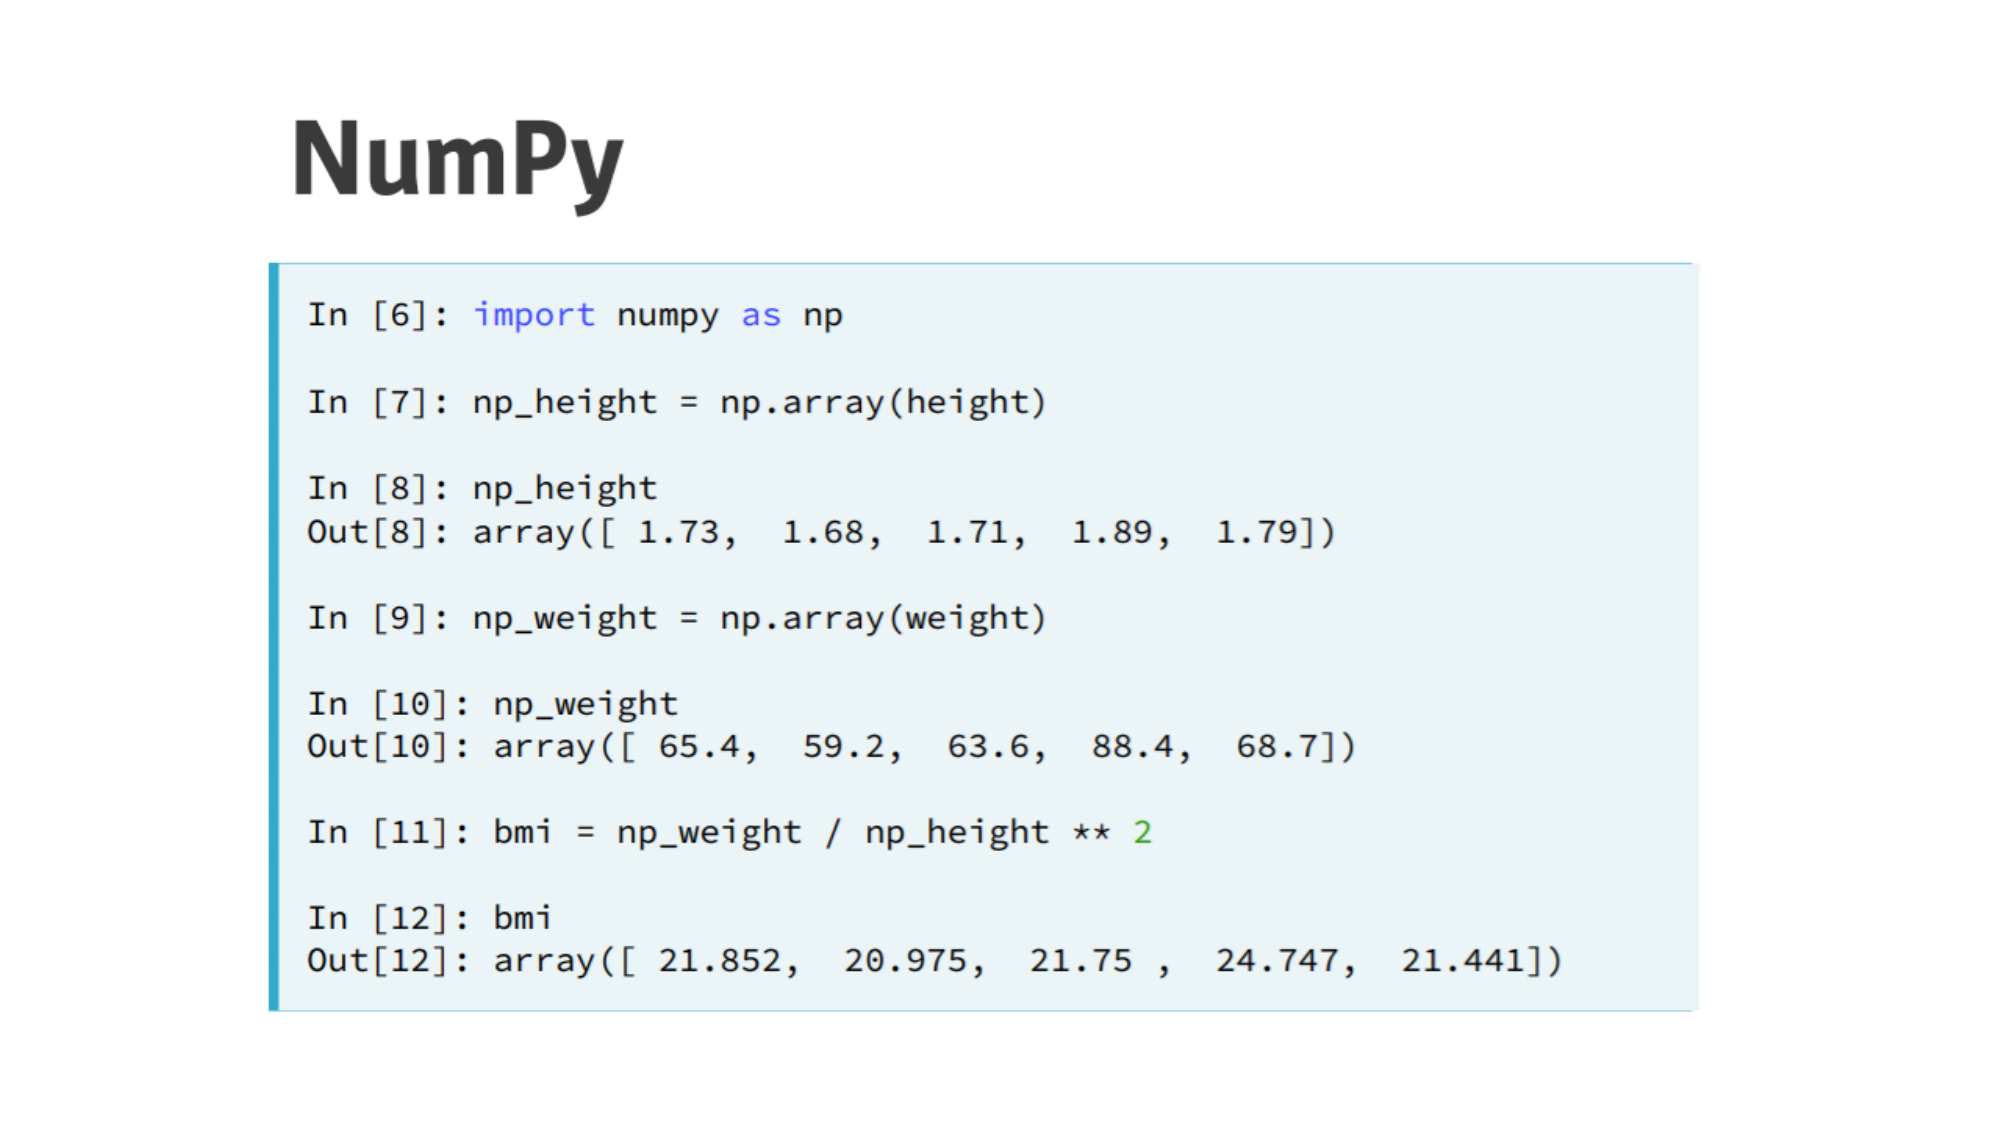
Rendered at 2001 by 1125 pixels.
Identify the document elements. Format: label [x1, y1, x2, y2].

picture [244, 77, 1756, 1048]
